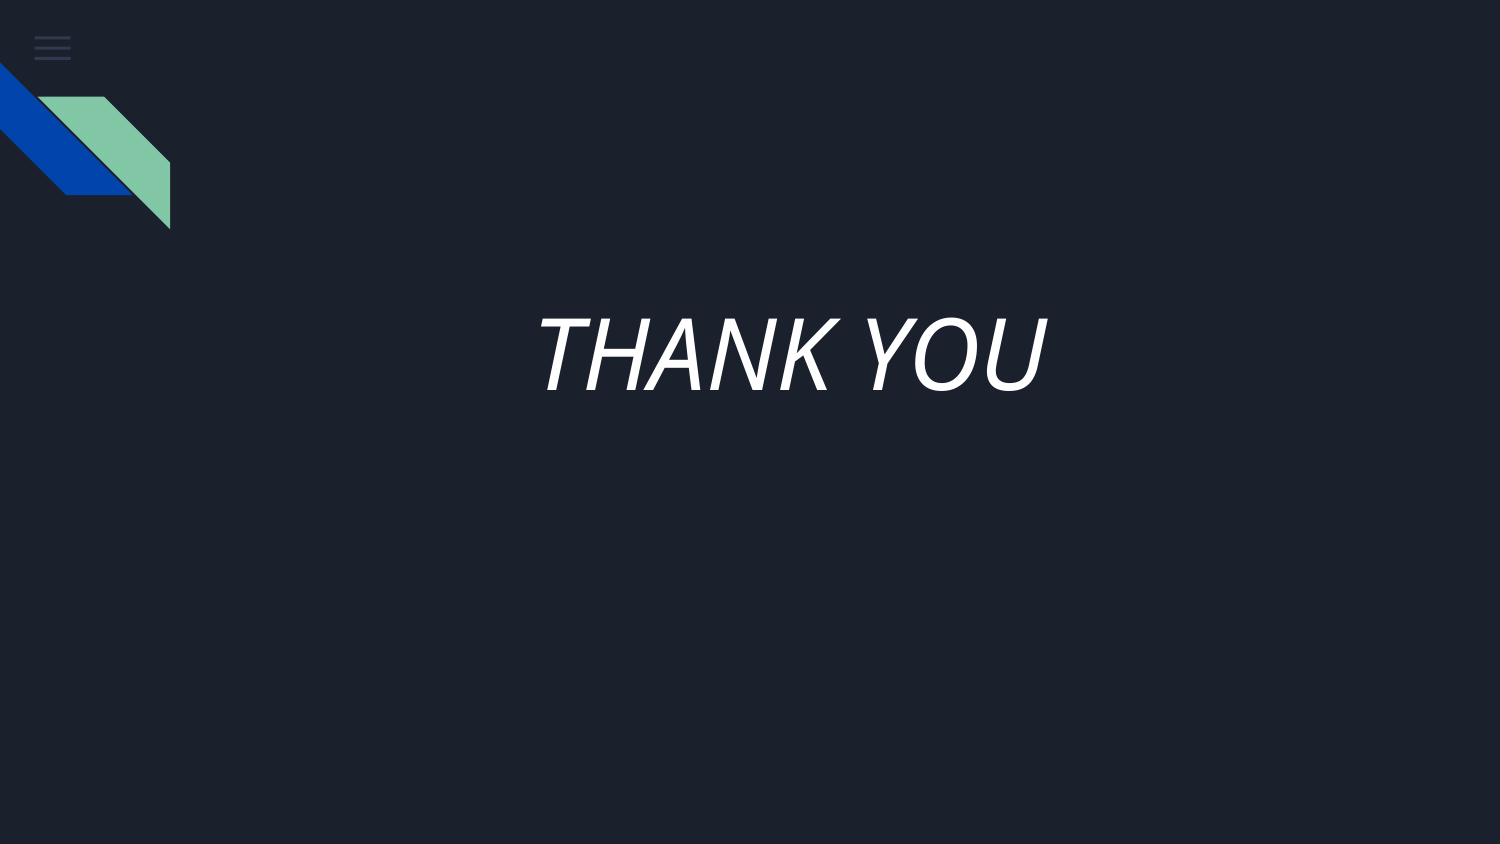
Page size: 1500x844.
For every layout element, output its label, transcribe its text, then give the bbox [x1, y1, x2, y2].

list THANK YOU [212, 257, 1368, 735]
